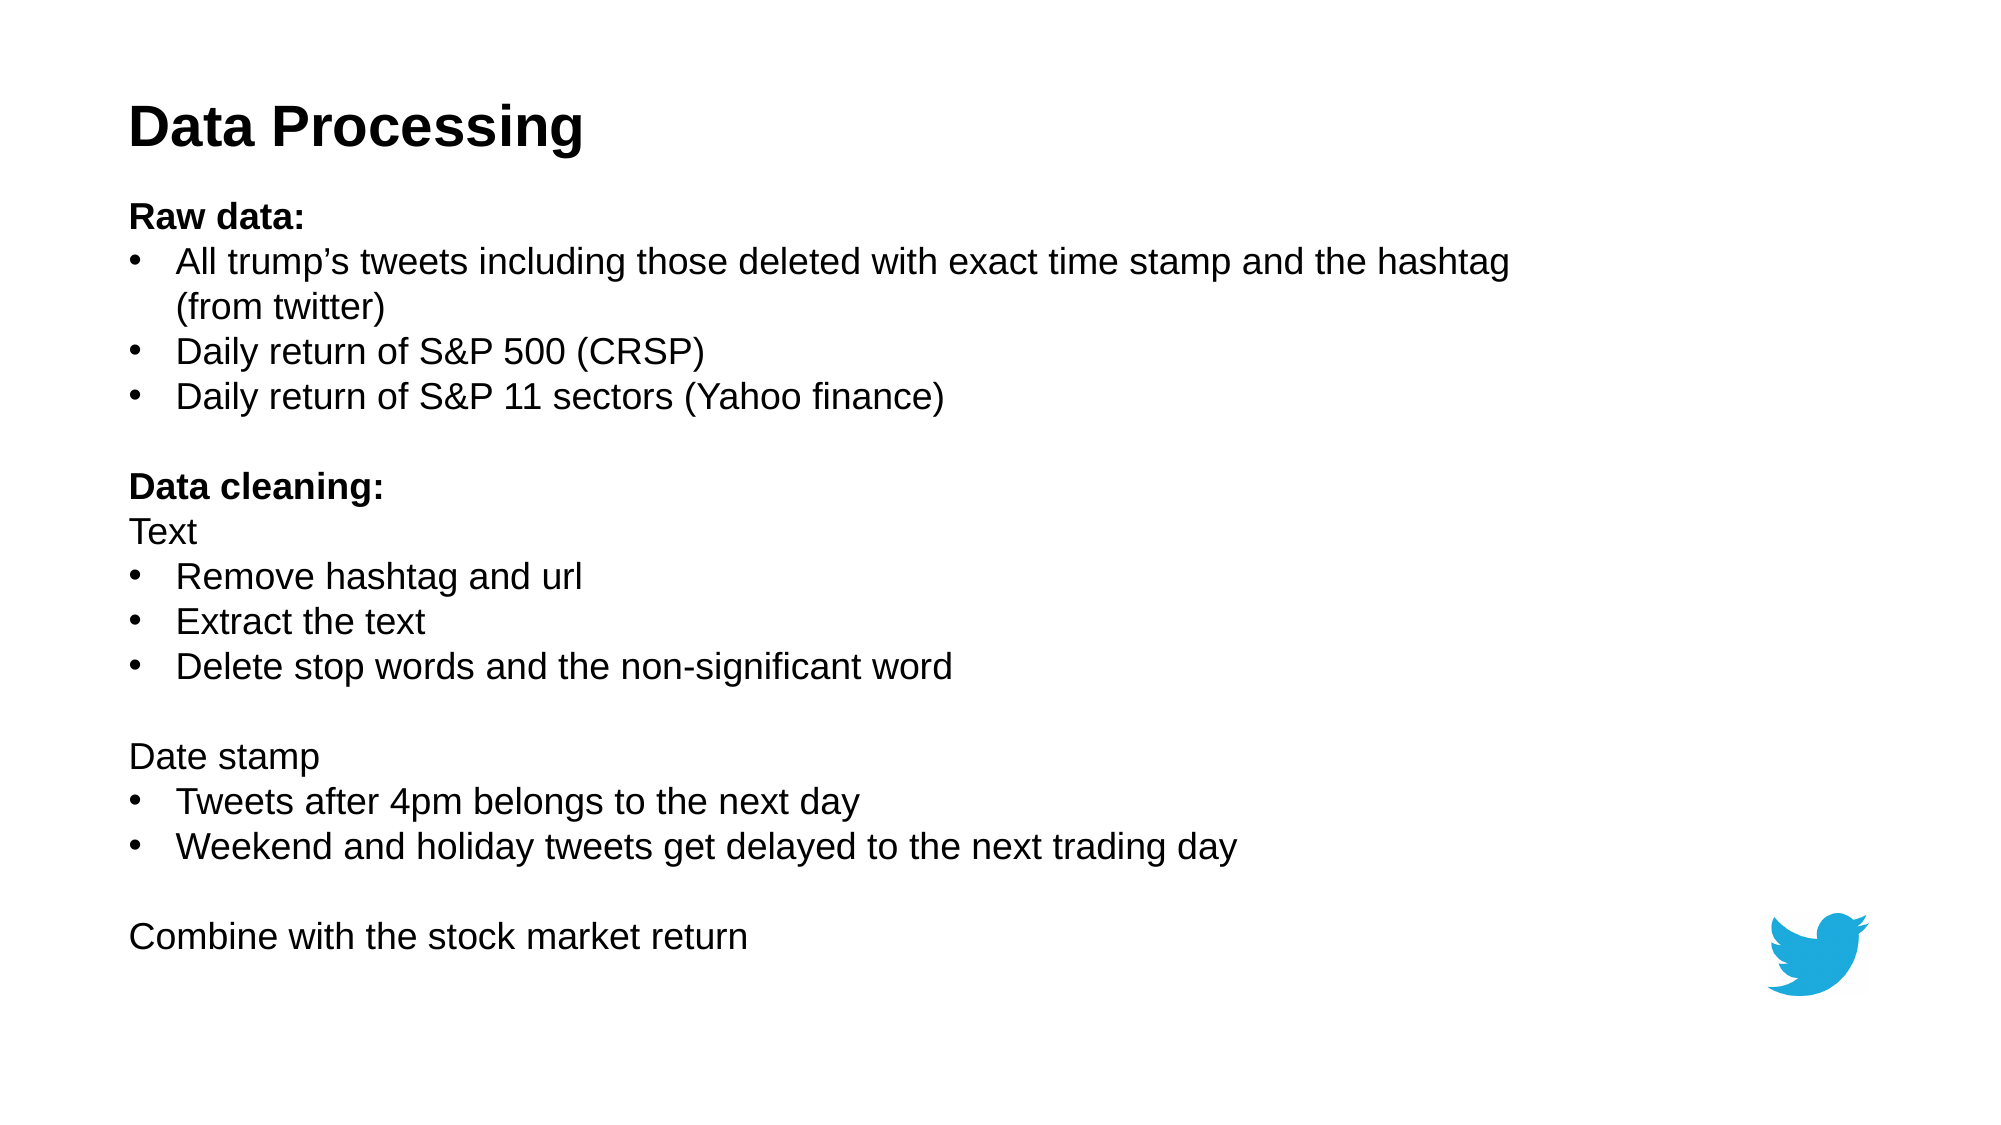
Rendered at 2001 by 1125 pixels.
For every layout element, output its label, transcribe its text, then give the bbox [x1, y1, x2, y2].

picture [1767, 913, 1869, 996]
text_box Raw data: All trump’s tweets including those deleted with exact time stamp and the hashtag (from twitter) Daily return of S&P 500 (CRSP) Daily return of S&P 11 sectors (Yahoo finance) Data cleaning: Text Remove hashtag and url Extract the text Delete stop words and the non-significant word Date stamp Tweets after 4pm belongs to the next day Weekend and holiday tweets get delayed to the next trading day Combine with the stock market return [113, 184, 1573, 1010]
title Data Processing [114, 12, 1886, 167]
